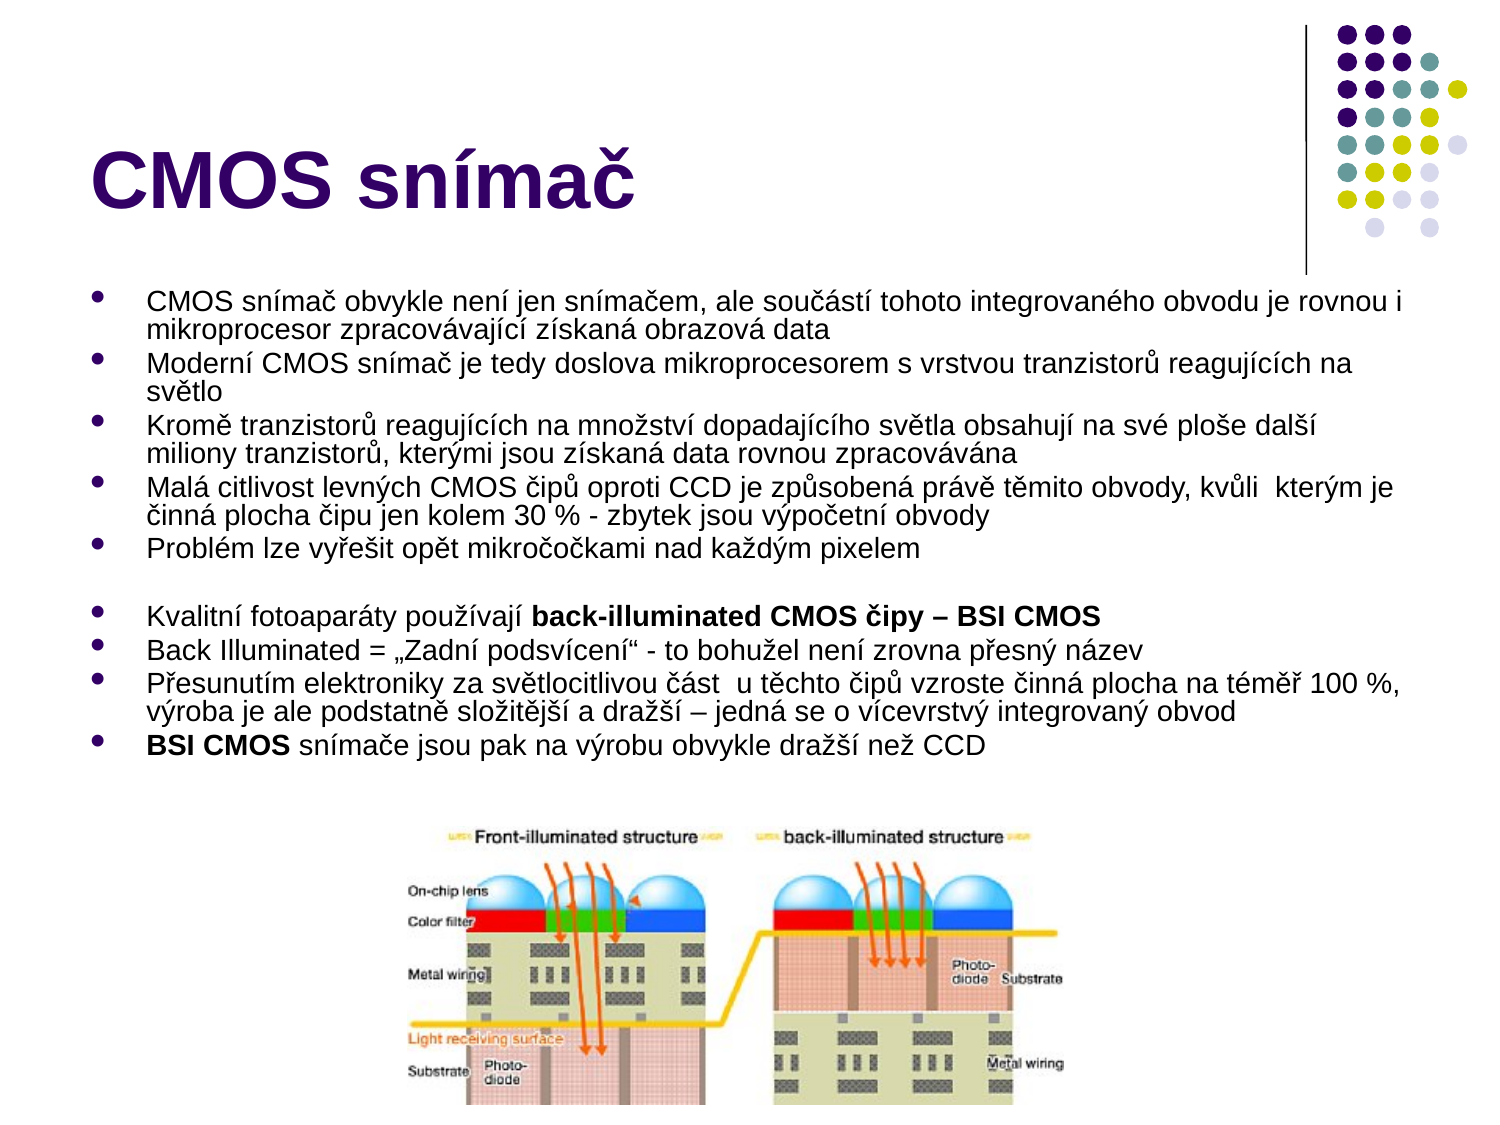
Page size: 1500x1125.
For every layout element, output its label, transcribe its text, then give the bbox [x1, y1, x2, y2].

title CMOS snímač [74, 19, 1313, 233]
list CMOS snímač obvykle není jen snímačem, ale součástí tohoto integrovaného obvodu je rovnou i mikroprocesor zpracovávající získaná obrazová data Moderní CMOS snímač je tedy doslova mikroprocesorem s vrstvou tranzistorů reagujících na světlo Kromě tranzistorů reagujících na množství dopadajícího světla obsahují na své ploše další miliony tranzistorů, kterými jsou získaná data rovnou zpracovávána Malá citlivost levných CMOS čipů oproti CCD je způsobená právě těmito obvody, kvůli kterým je činná plocha čipu jen kolem 30 % - zbytek jsou výpočetní obvody Problém lze vyřešit opět mikročočkami nad každým pixelem Kvalitní fotoaparáty používají back-illuminated CMOS čipy – BSI CMOS Back Illuminated = „Zadní podsvícení“ - to bohužel není zrovna přesný název Přesunutím elektroniky za světlocitlivou část u těchto čipů vzroste činná plocha na téměř 100 %, výroba je ale podstatně složitější a dražší – jedná se o vícevrstvý integrovaný obvod BSI CMOS snímače jsou pak na výrobu obvykle dražší než CCD [74, 281, 1426, 1006]
picture [407, 826, 1064, 1106]
